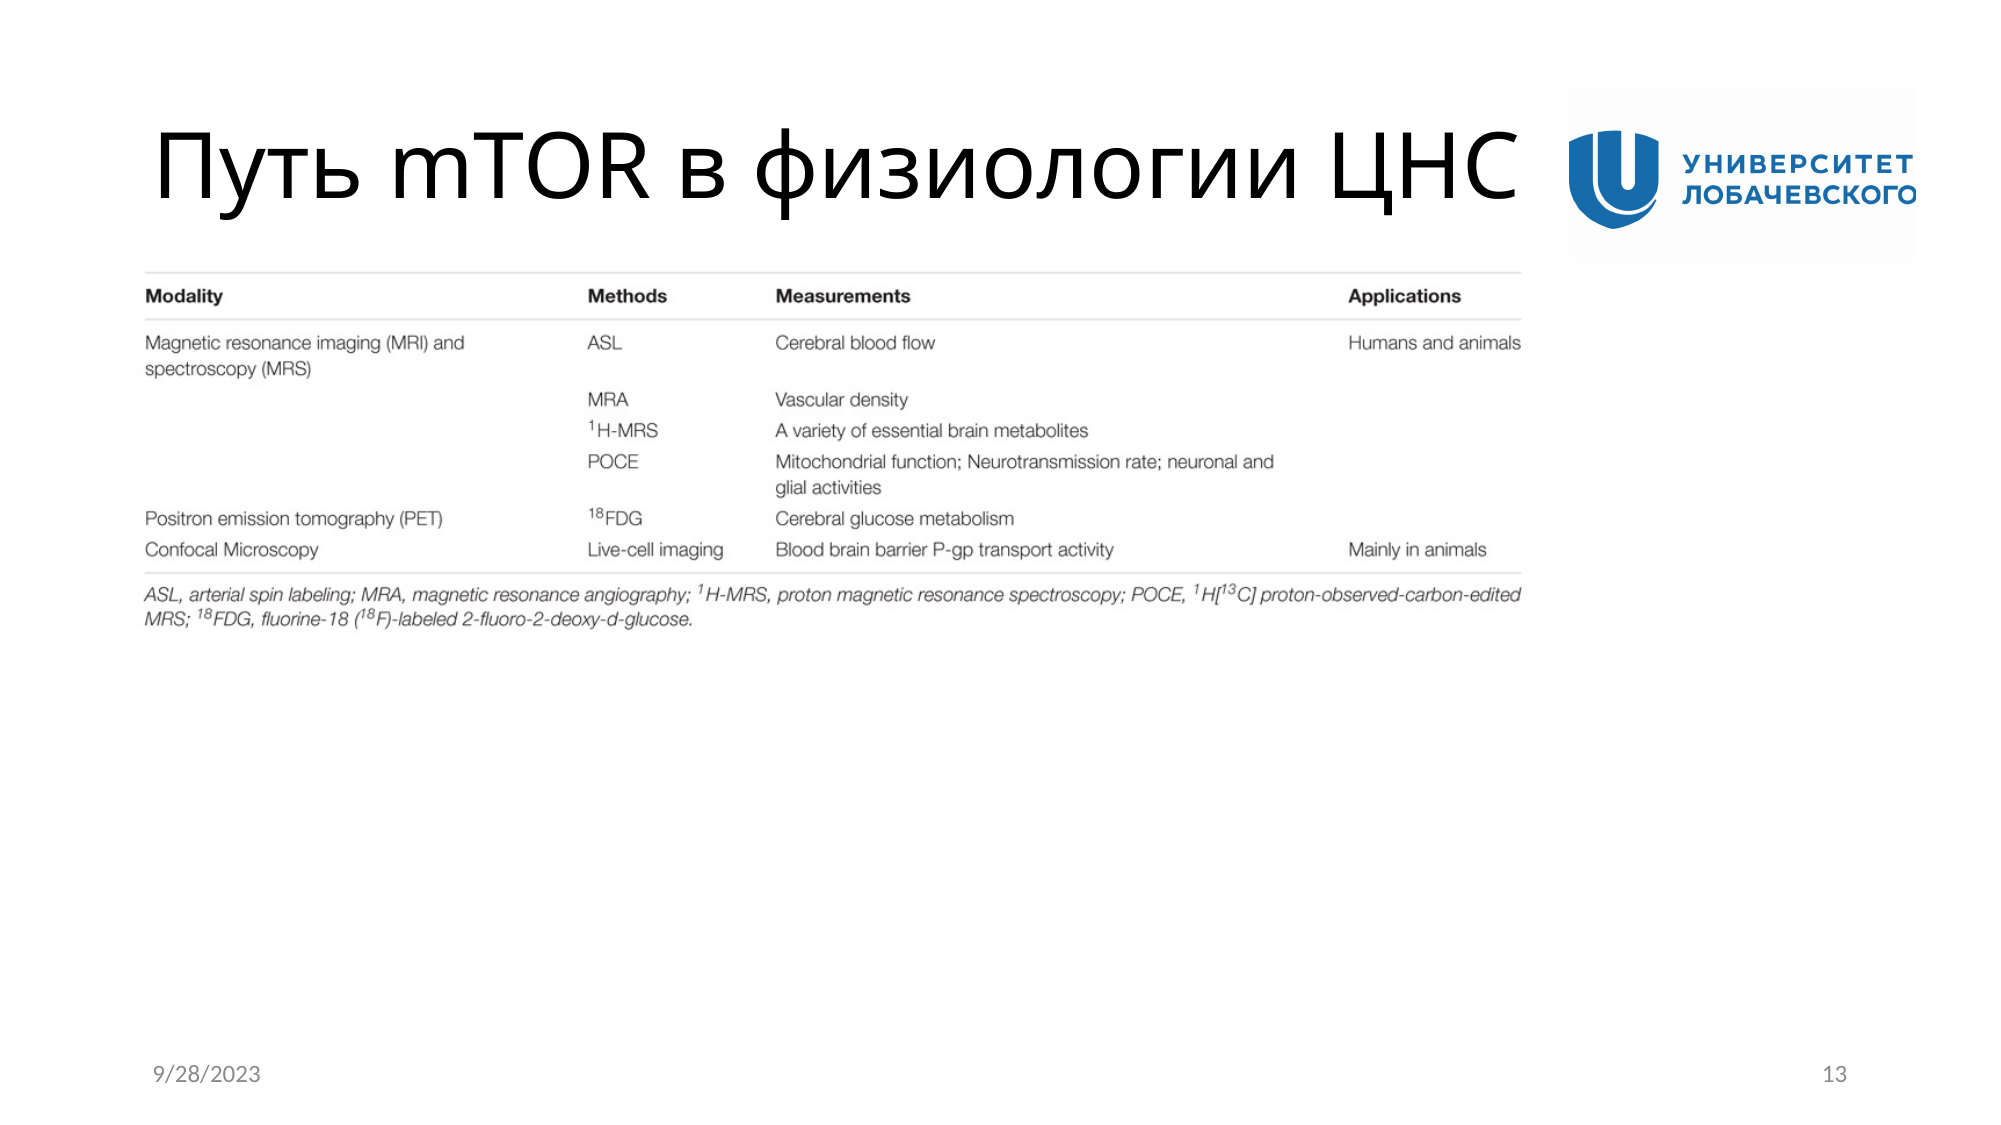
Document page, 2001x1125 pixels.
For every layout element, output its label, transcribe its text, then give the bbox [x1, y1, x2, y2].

title Путь mTOR в физиологии ЦНС [137, 59, 1569, 278]
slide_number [137, 1042, 588, 1103]
slide_number 13 [1412, 1042, 1863, 1103]
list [137, 266, 1529, 637]
picture [1569, 0, 1916, 347]
